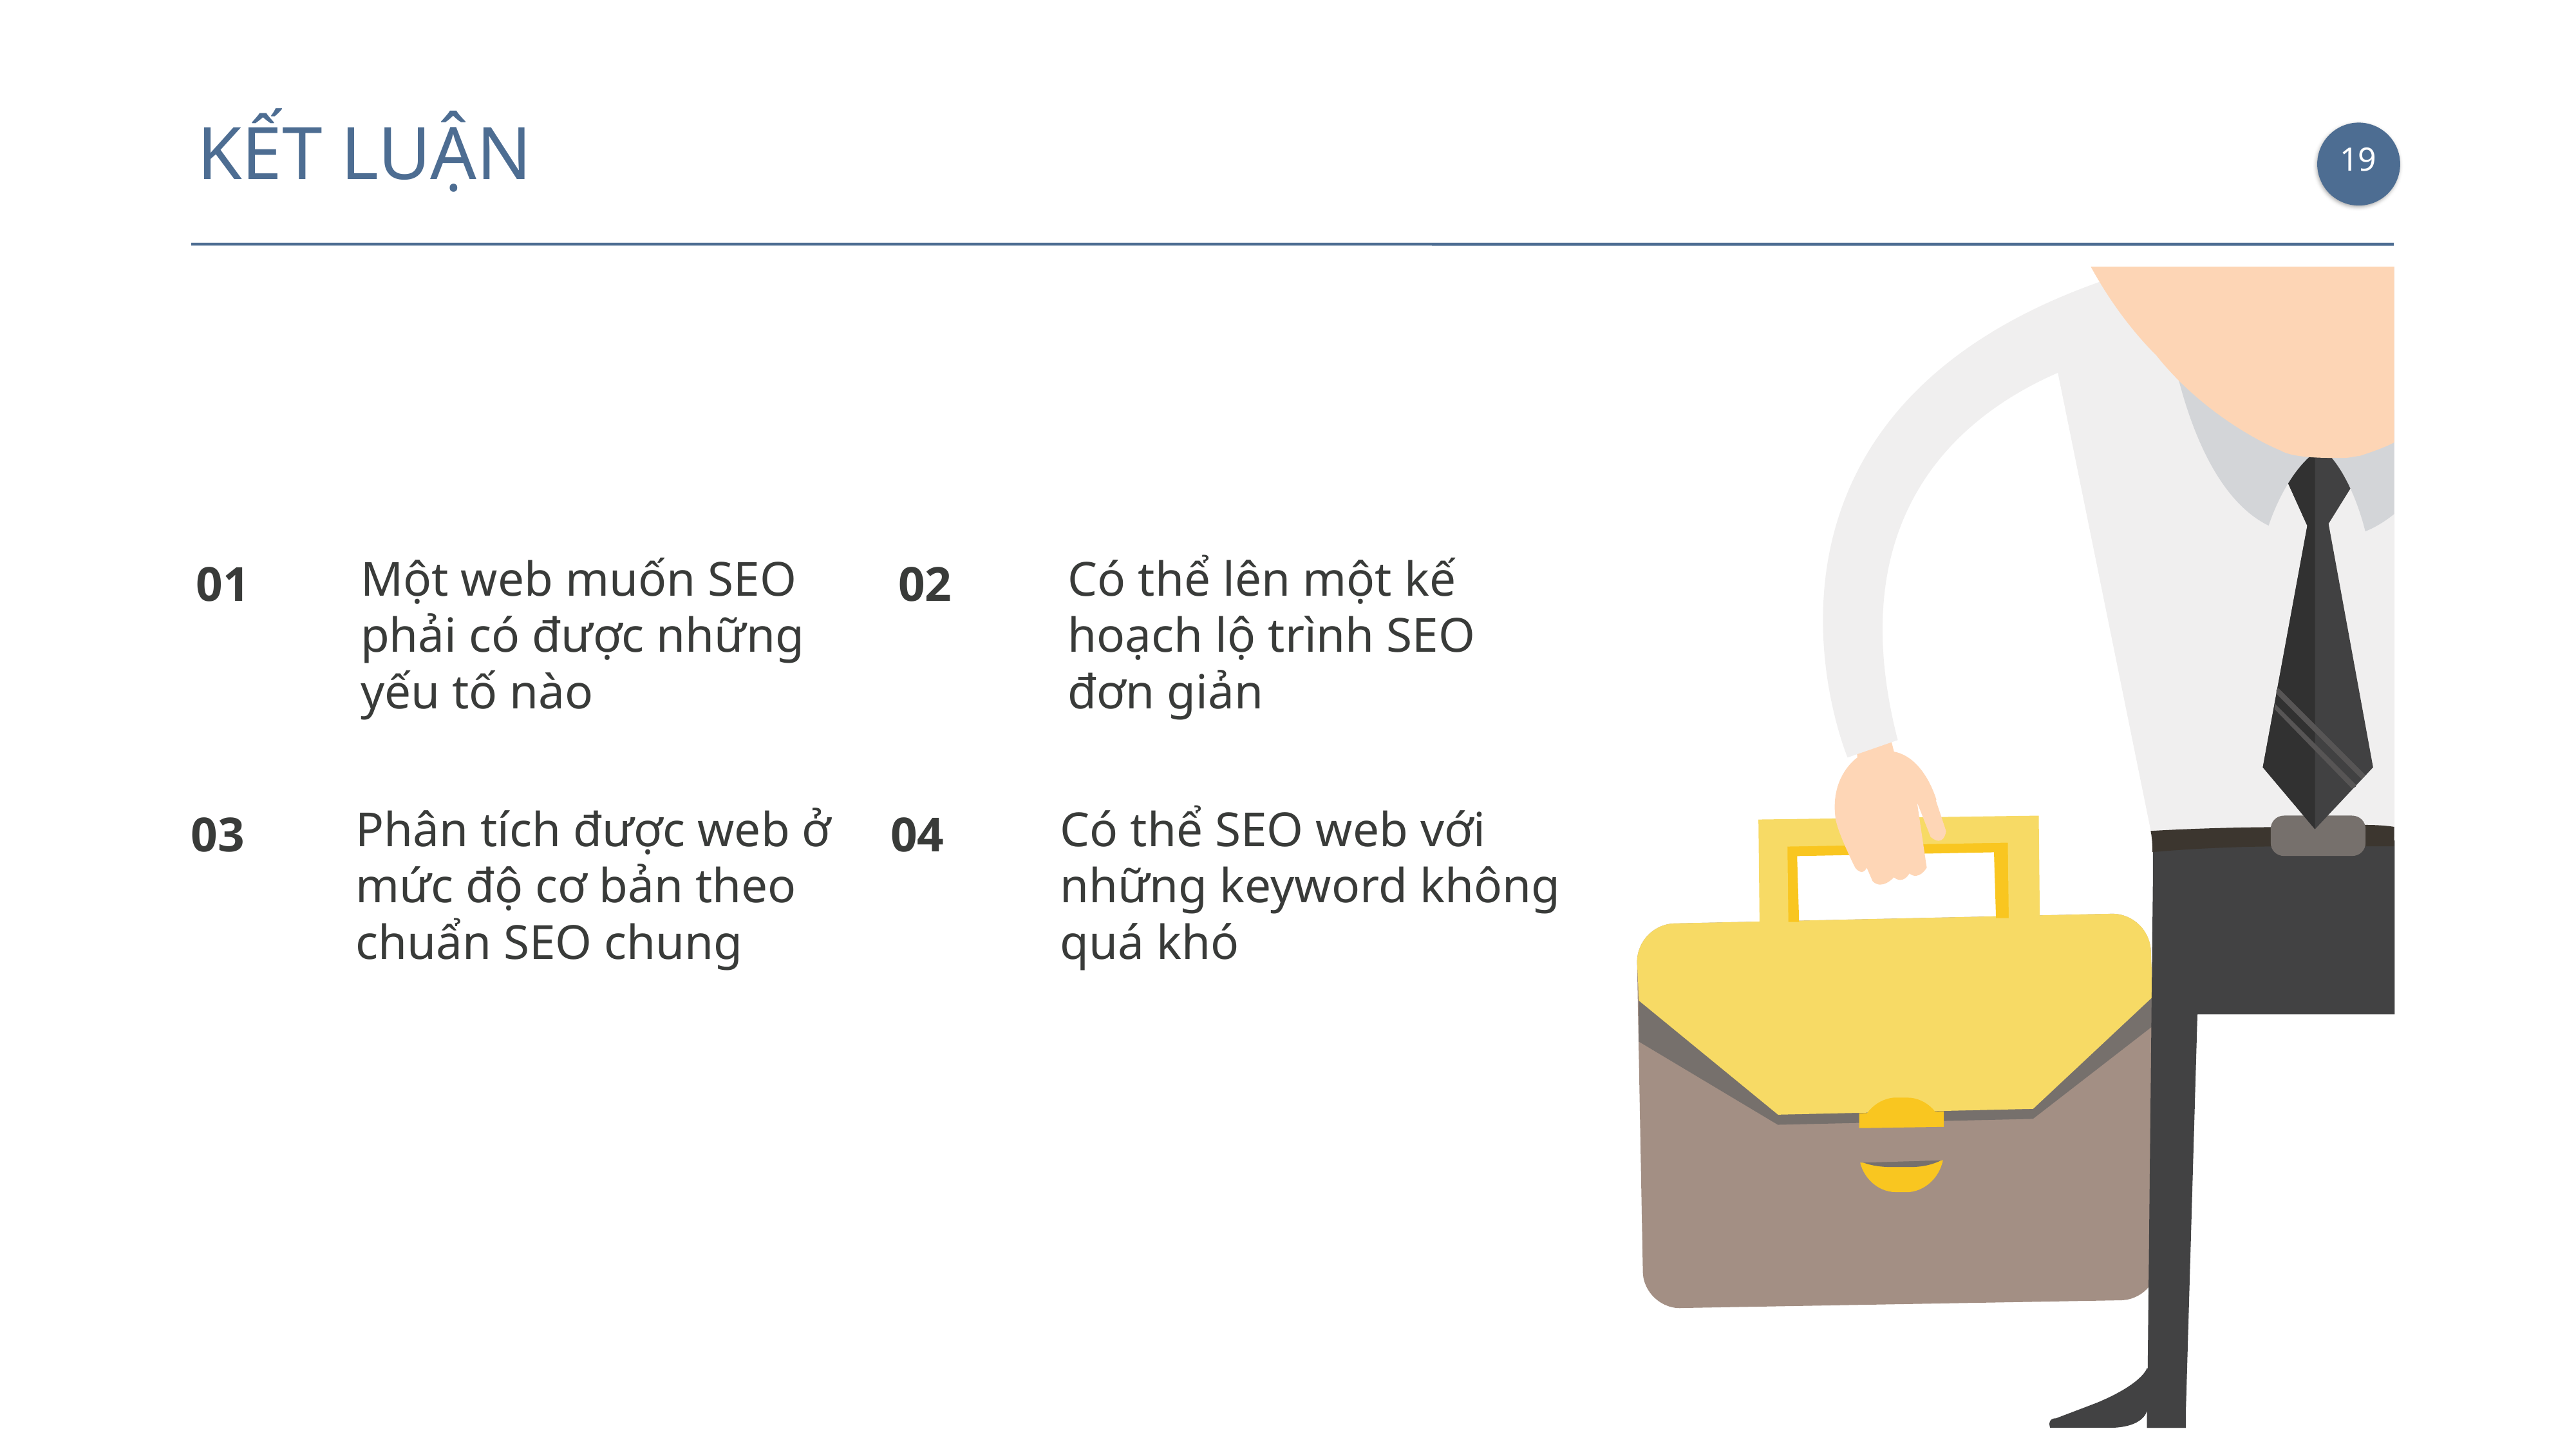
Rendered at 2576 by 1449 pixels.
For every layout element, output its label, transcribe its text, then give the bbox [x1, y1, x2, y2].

text_box Có thể lên một kế hoạch lộ trình SEO đơn giản [1058, 549, 1584, 723]
slide_number 18 [2309, 125, 2407, 196]
text_box 01 [186, 549, 351, 616]
text_box Một web muốn SEO phải có được những yếu tố nào [351, 549, 876, 723]
text_box Phân tích được web ở mức độ cơ bản theo chuẩn SEO chung [346, 799, 871, 974]
text_box KẾT LUẬN [187, 102, 2013, 199]
text_box 04 [881, 799, 1050, 866]
text_box 03 [181, 799, 346, 866]
text_box Có thể SEO web với những keyword không quá khó [1050, 799, 1576, 1030]
text_box 02 [888, 549, 1058, 616]
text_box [1637, 266, 2395, 1428]
